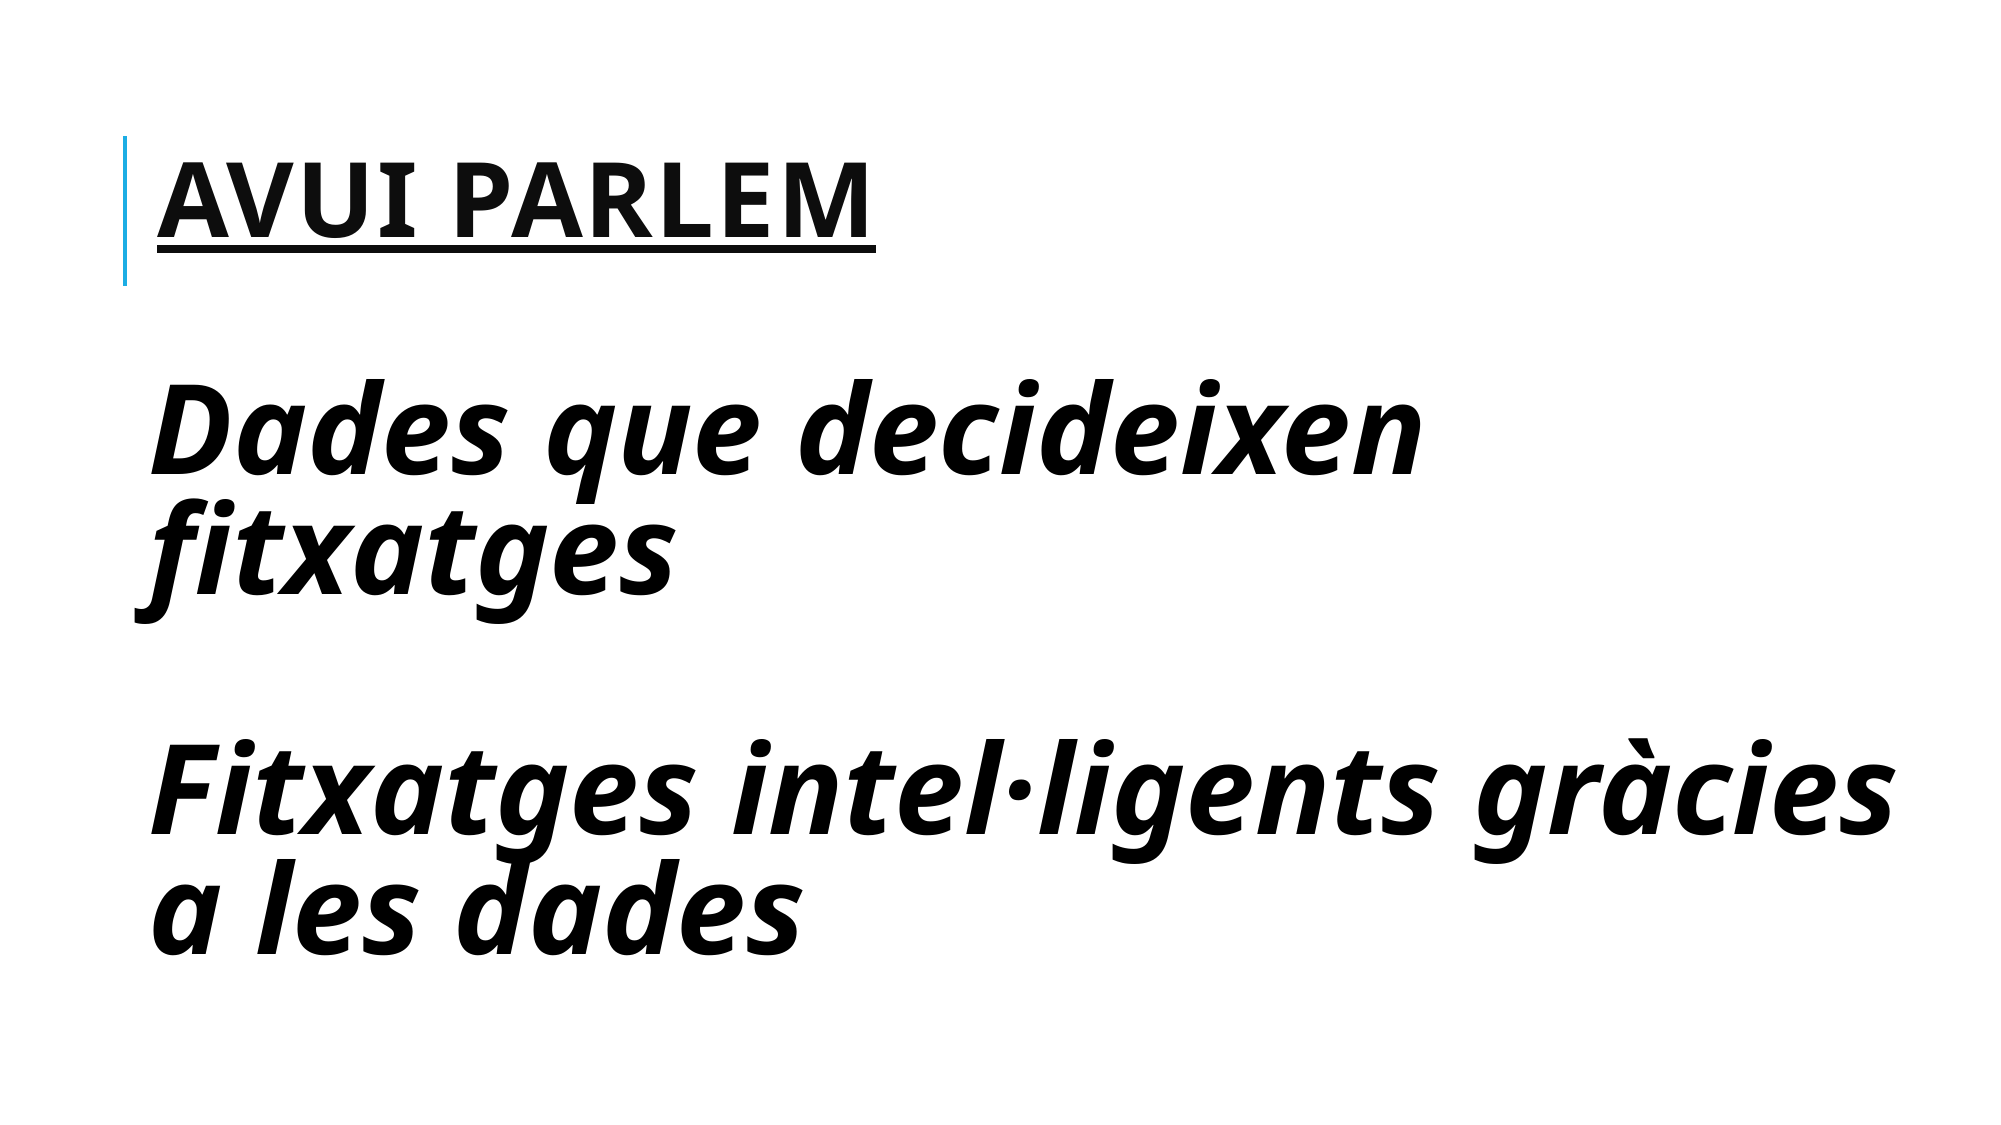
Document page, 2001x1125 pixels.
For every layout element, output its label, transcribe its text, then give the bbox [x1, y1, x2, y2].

text_box Dades que decideixen fitxatges Fitxatges intel·ligents gràcies a les dades [134, 371, 1950, 987]
title AVUI PARLEM [142, 84, 1737, 331]
